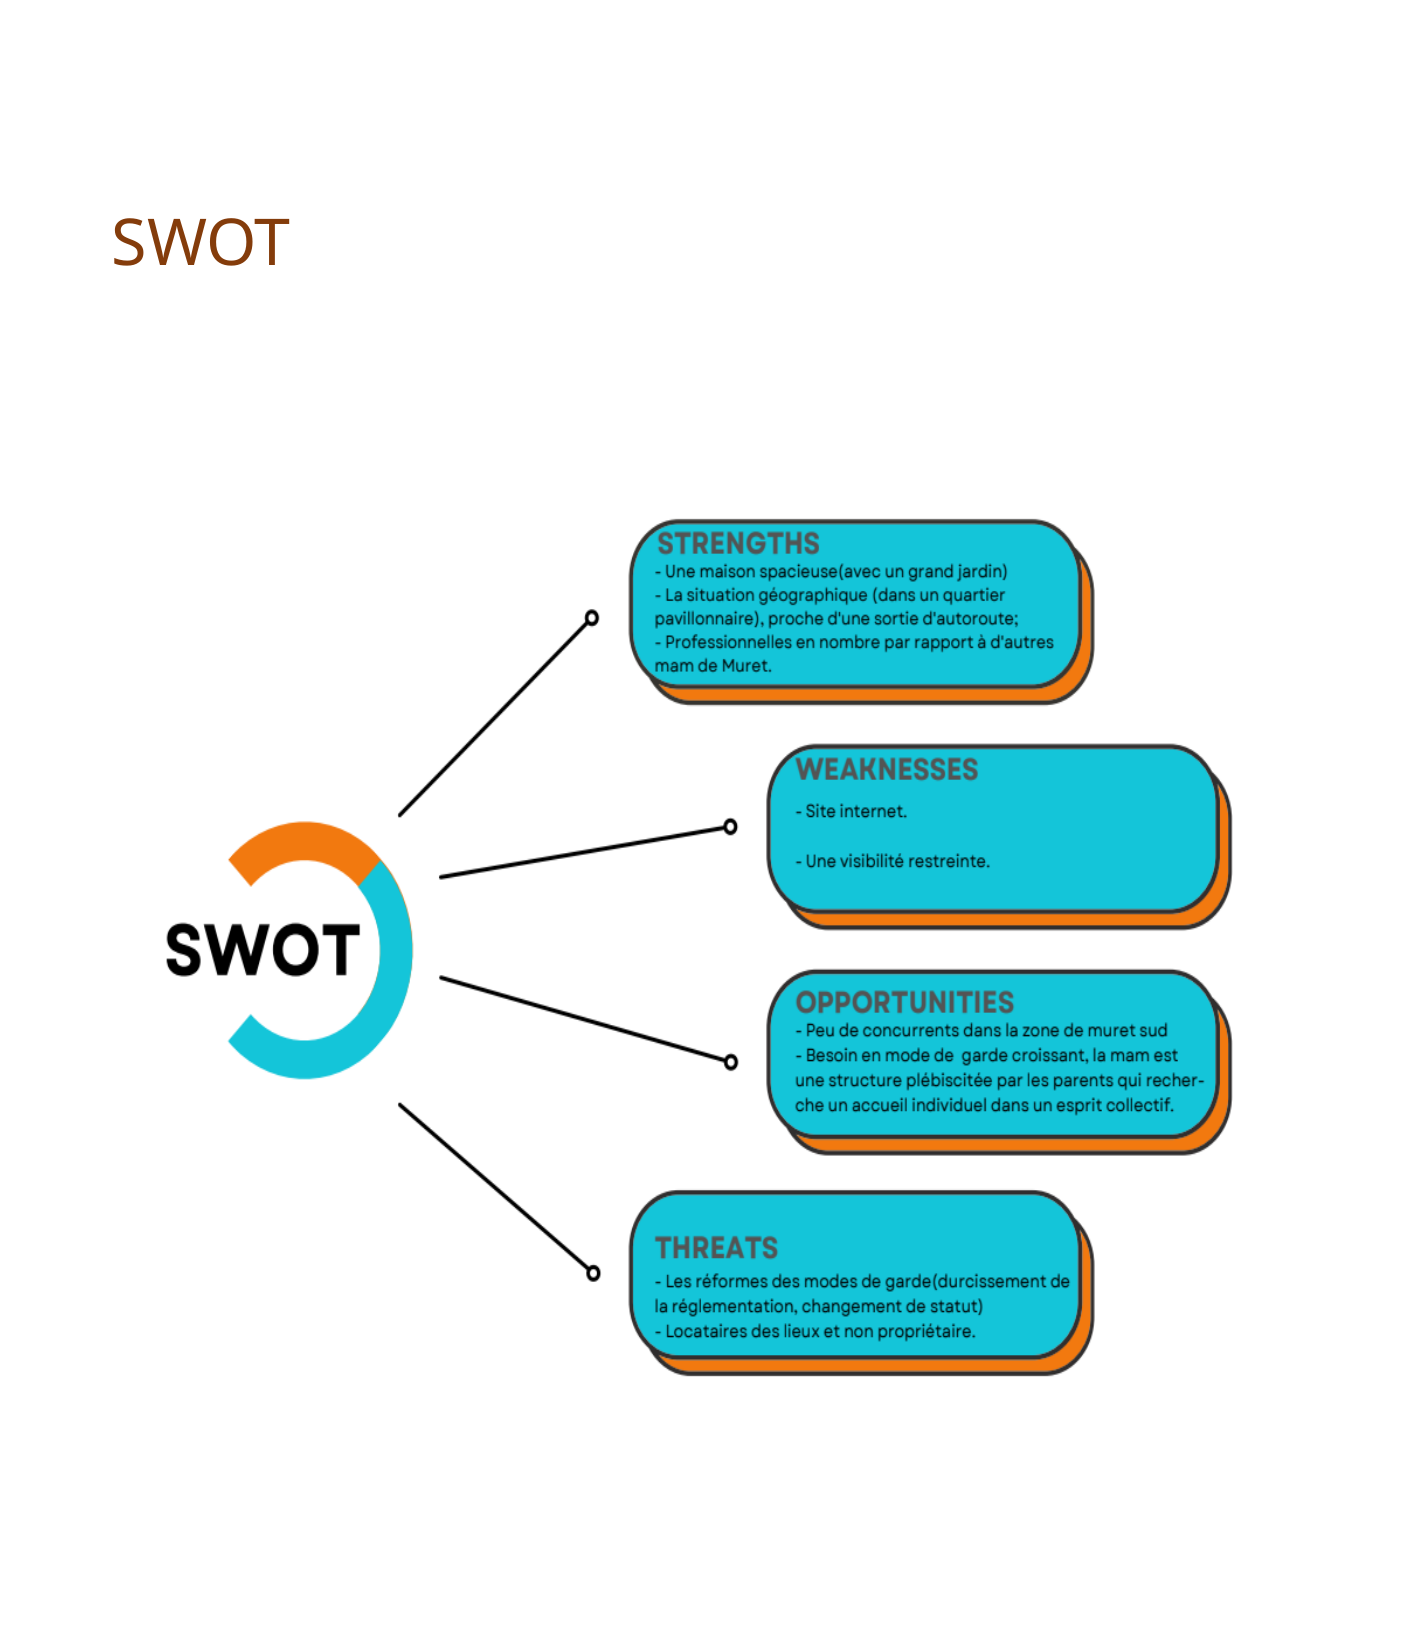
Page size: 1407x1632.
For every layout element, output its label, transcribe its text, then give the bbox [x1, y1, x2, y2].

title SWOT [96, 86, 1311, 403]
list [106, 418, 1302, 1480]
